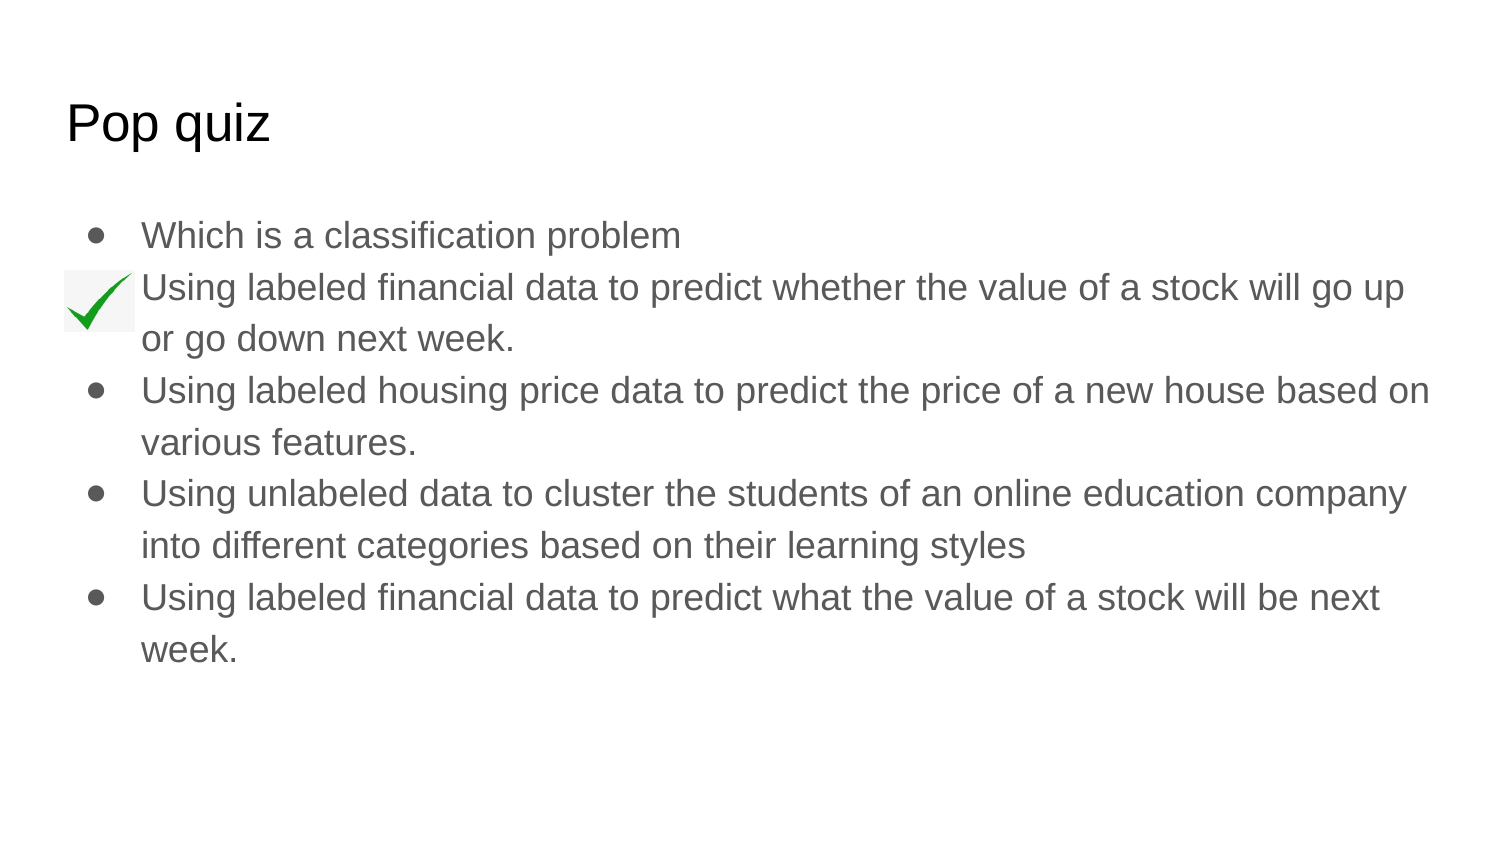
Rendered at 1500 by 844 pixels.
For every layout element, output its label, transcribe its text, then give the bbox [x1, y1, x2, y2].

picture [64, 269, 135, 333]
list Which is a classification problem Using labeled financial data to predict whether the value of a stock will go up or go down next week. Using labeled housing price data to predict the price of a new house based on various features. Using unlabeled data to cluster the students of an online education company into different categories based on their learning styles Using labeled financial data to predict what the value of a stock will be next week. [51, 189, 1449, 750]
title Pop quiz [51, 72, 1449, 167]
